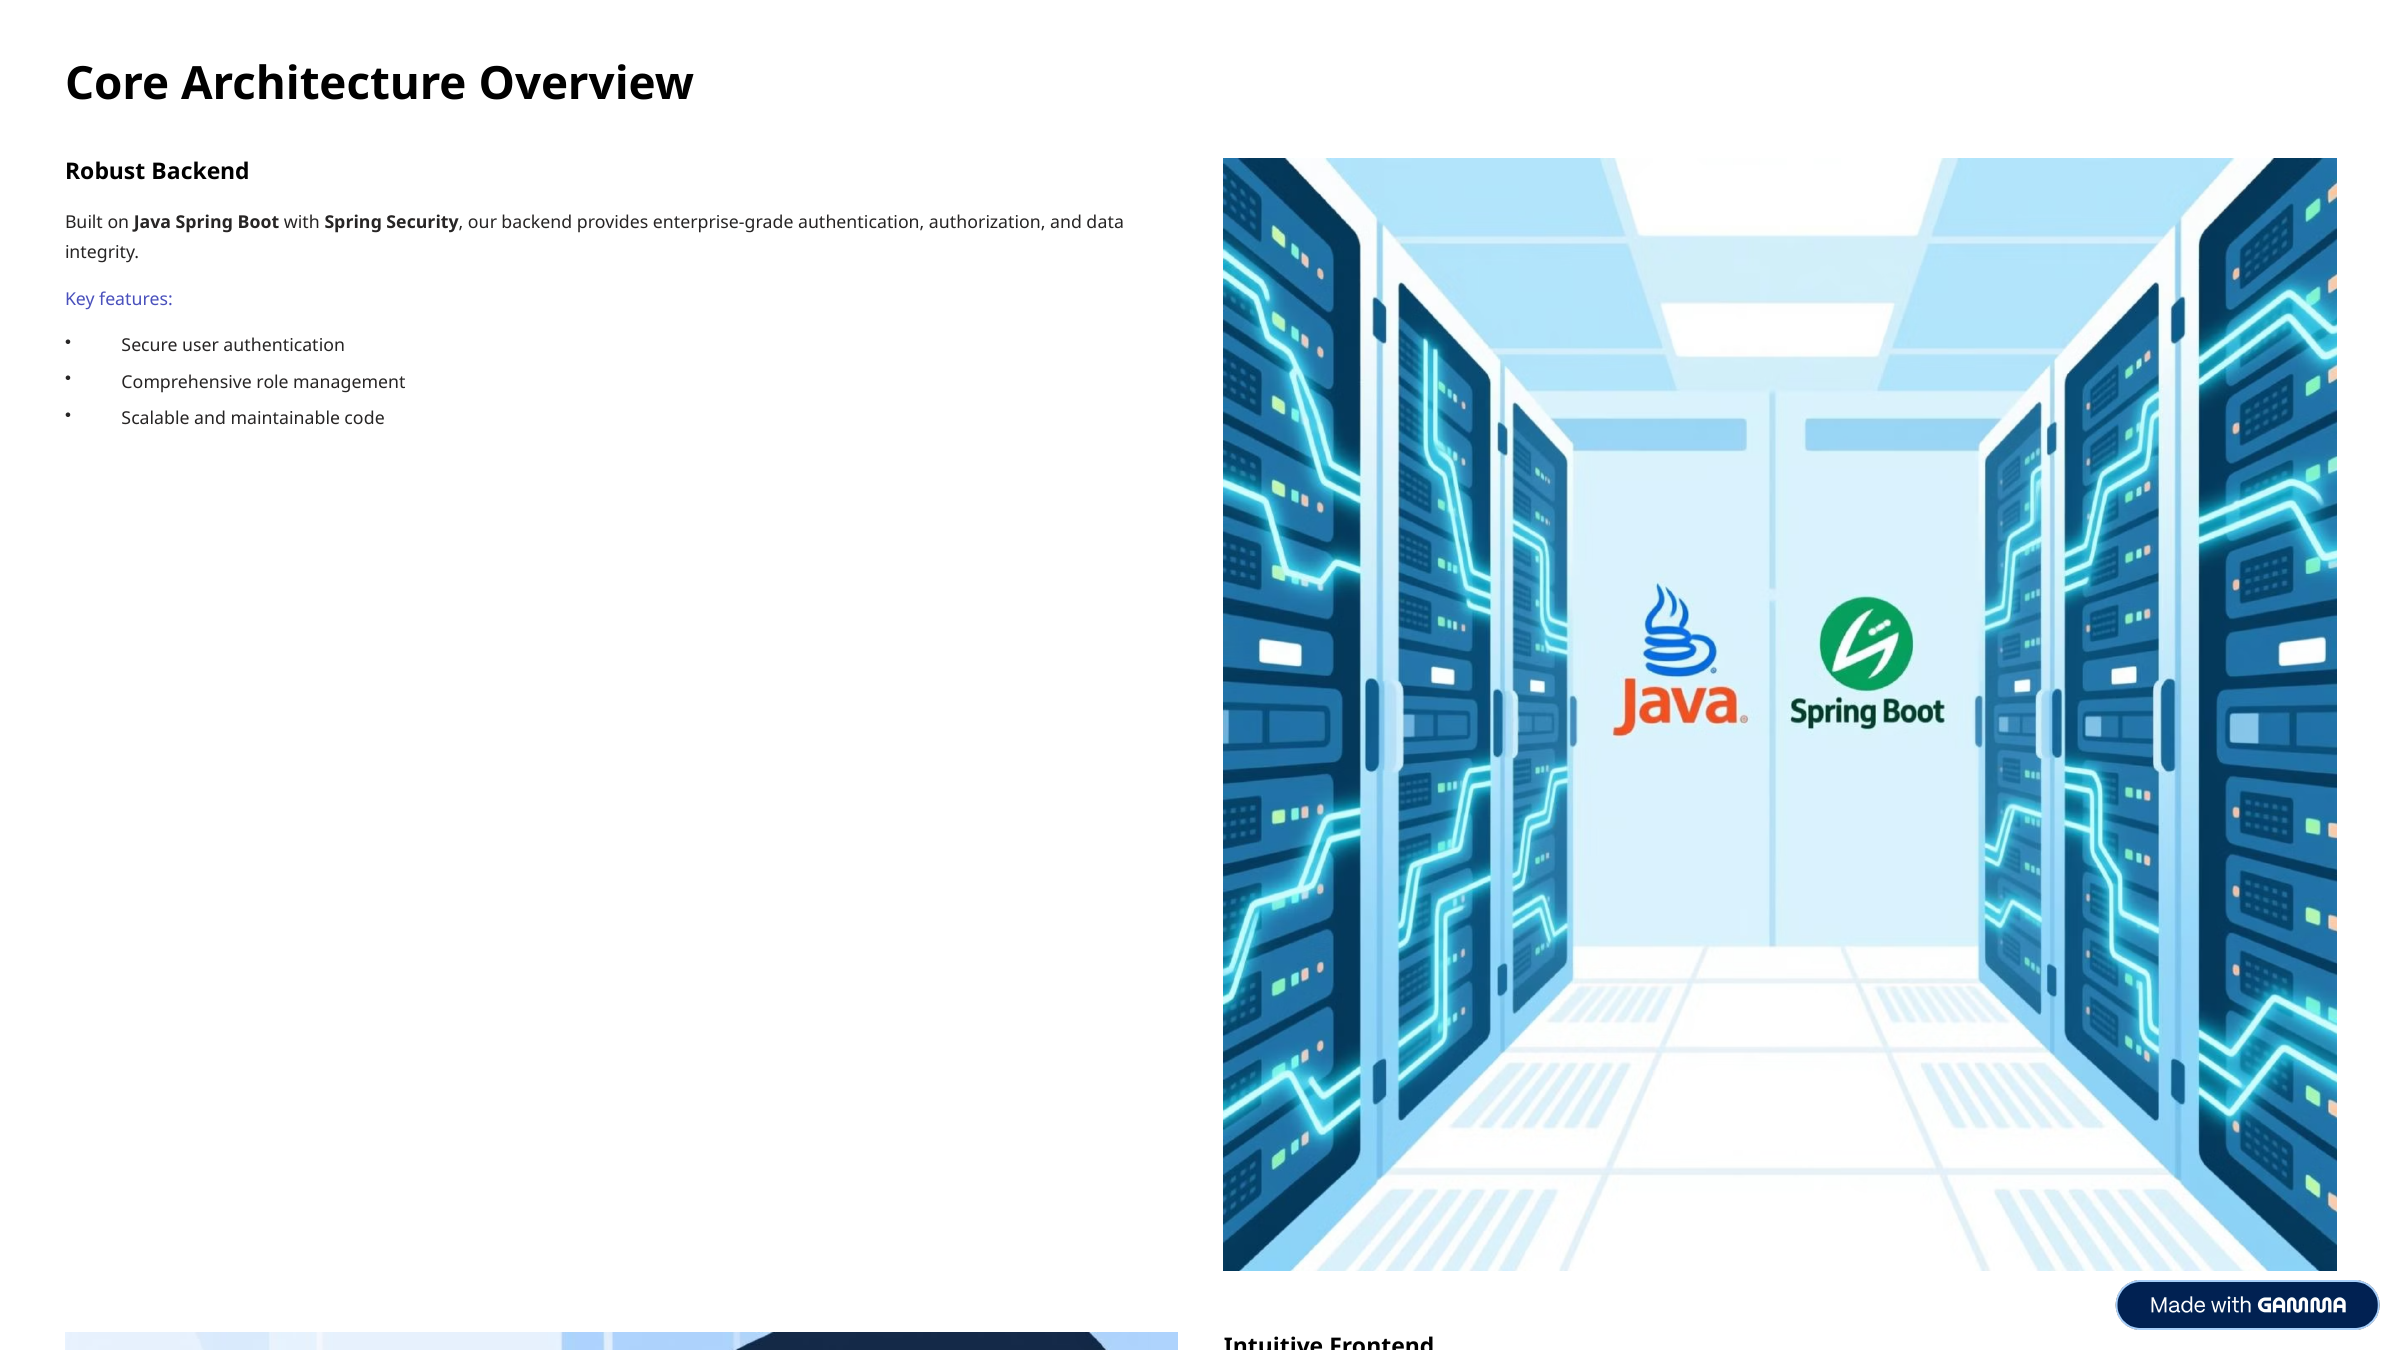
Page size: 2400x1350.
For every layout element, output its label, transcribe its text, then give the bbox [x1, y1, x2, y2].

picture [65, 1332, 1178, 1350]
text_box Robust Backend [65, 155, 298, 185]
text_box Secure user authentication [65, 326, 1178, 356]
text_box Key features: [65, 279, 1178, 310]
text_box Comprehensive role management [65, 362, 1178, 393]
picture [1223, 158, 2389, 1339]
text_box Built on Java Spring Boot with Spring Security, our backend provides enterprise-grade authentication, authorization, and data integrity. [65, 203, 1178, 263]
text_box Scalable and maintainable code [65, 398, 1178, 429]
text_box Core Architecture Overview [65, 51, 698, 110]
text_box Intuitive Frontend [1223, 1330, 1457, 1350]
